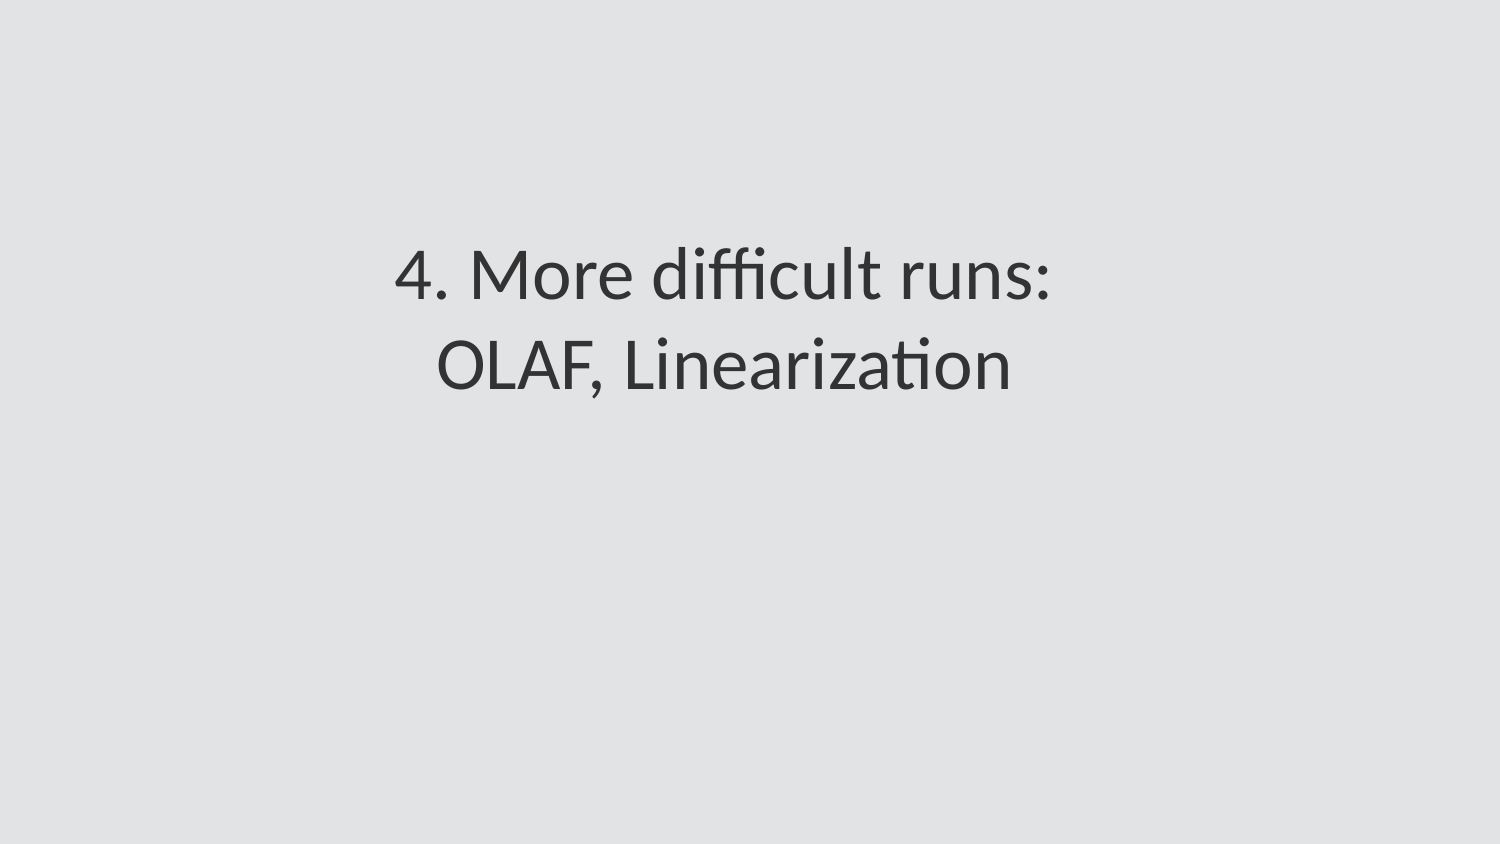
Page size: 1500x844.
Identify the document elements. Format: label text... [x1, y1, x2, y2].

list 4. More difficult runs: OLAF, Linearization [66, 50, 1399, 578]
